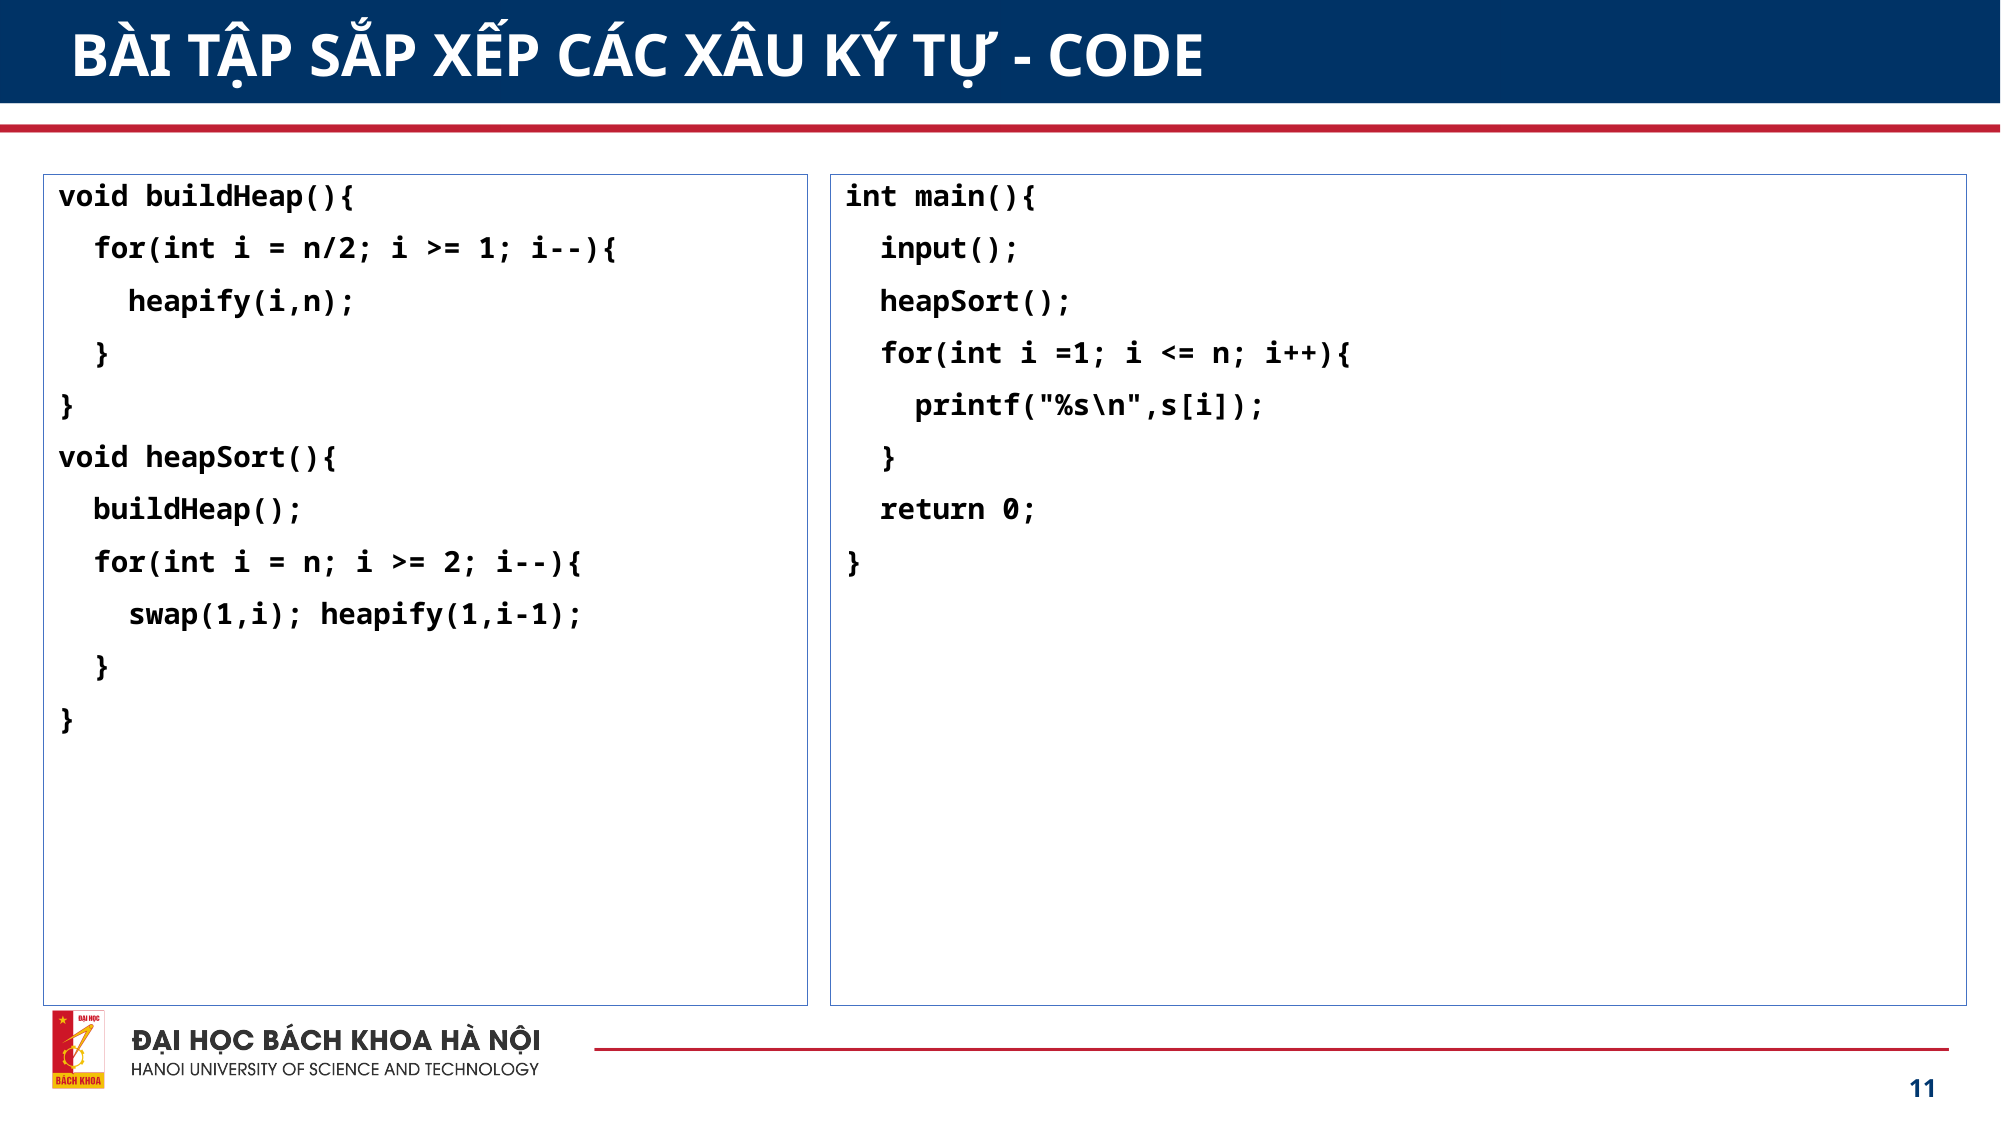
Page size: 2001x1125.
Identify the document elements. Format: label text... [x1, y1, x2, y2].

text_box void buildHeap(){ for(int i = n/2; i >= 1; i--){ heapify(i,n); } } void heapSort(){ buildHeap(); for(int i = n; i >= 2; i--){ swap(1,i); heapify(1,i-1); } } [43, 174, 808, 1006]
picture [0, 0, 2001, 1125]
title BÀI TẬP SẮP XẾP CÁC XÂU KÝ TỰ - CODE [55, 18, 1945, 90]
text_box int main(){ input(); heapSort(); for(int i =1; i <= n; i++){ printf("%s\n",s[i]); } return 0; } [830, 174, 1967, 1006]
slide_number 11 [1502, 1065, 1953, 1125]
